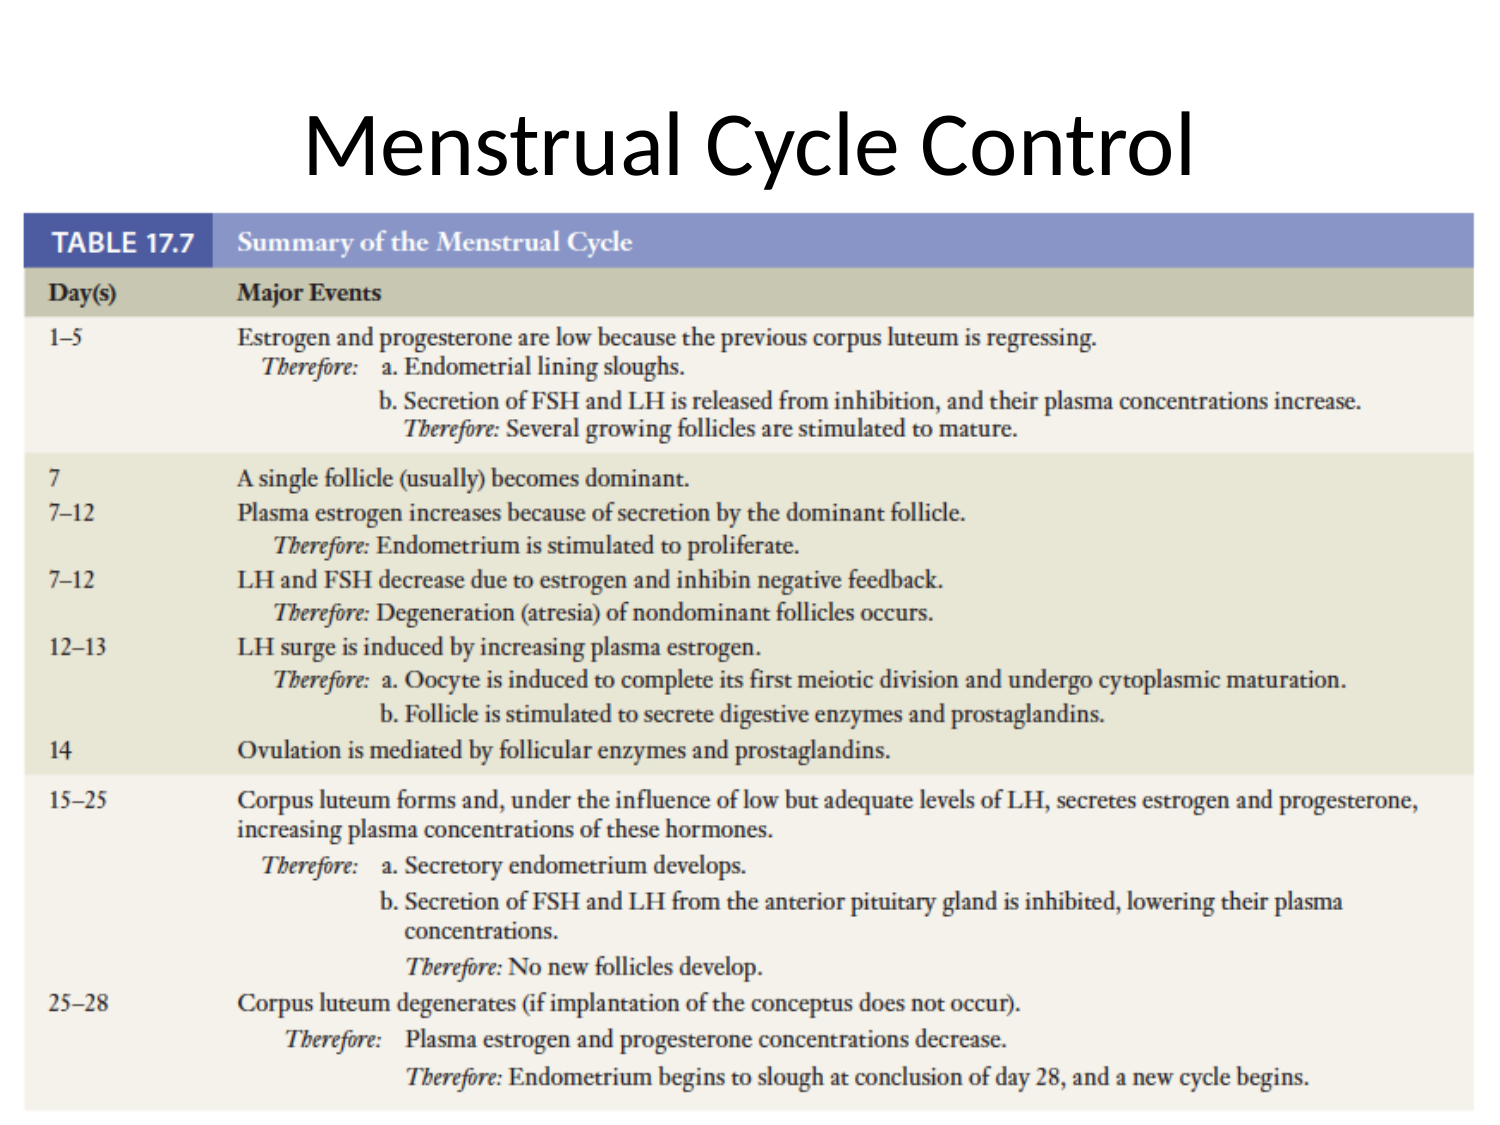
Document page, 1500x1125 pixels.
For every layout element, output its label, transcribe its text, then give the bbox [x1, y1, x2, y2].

title Menstrual Cycle Control [75, 45, 1425, 190]
picture [0, 191, 1500, 1125]
